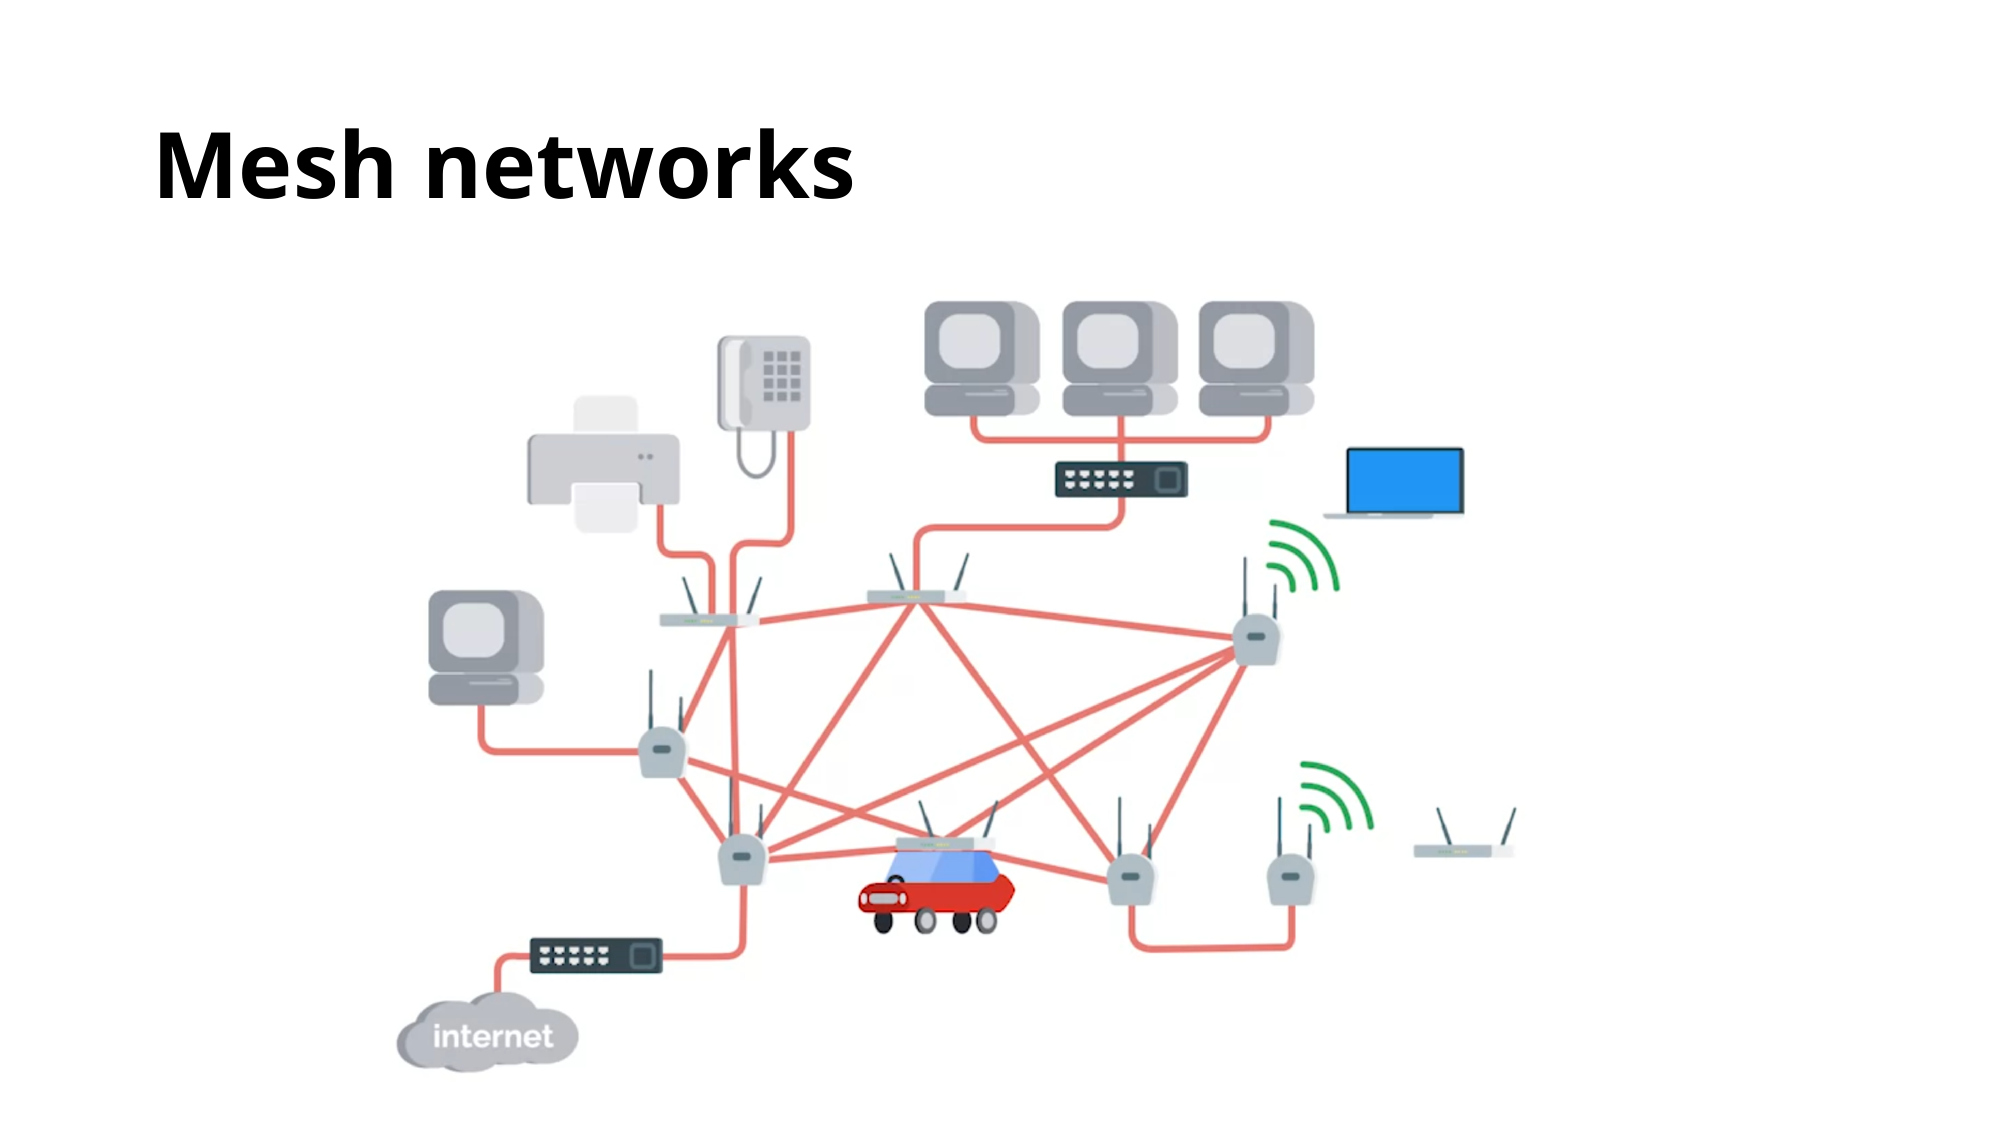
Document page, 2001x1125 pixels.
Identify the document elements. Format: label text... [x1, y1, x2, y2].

picture [360, 251, 1570, 1082]
title Mesh networks [137, 59, 1863, 278]
